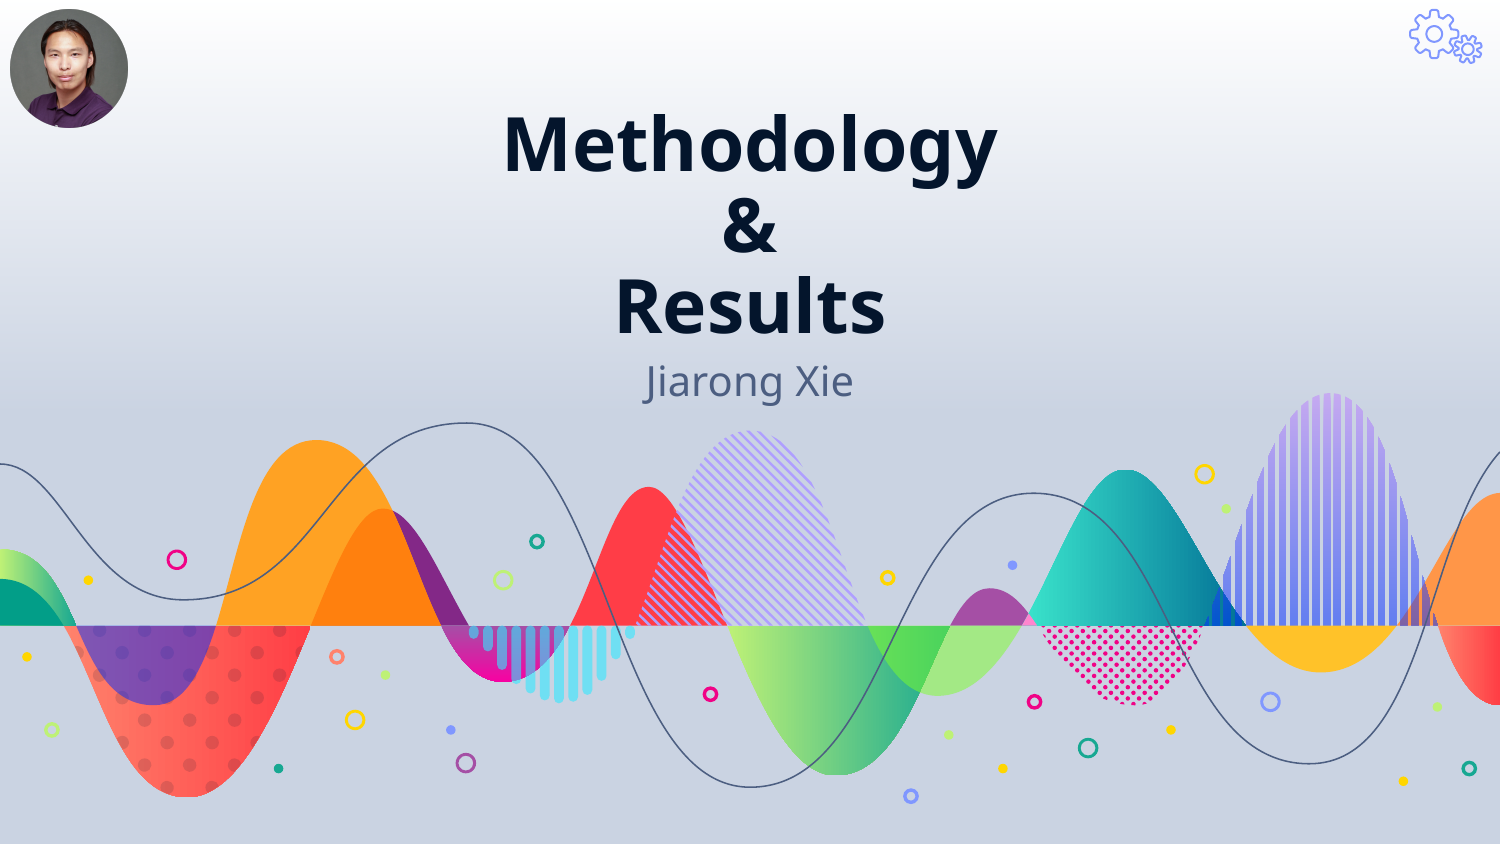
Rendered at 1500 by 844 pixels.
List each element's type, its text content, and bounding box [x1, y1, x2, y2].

subtitle Jiarong Xie [140, 347, 1360, 406]
picture [9, 9, 128, 128]
title Methodology & Results [140, 182, 1360, 347]
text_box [1409, 9, 1482, 64]
